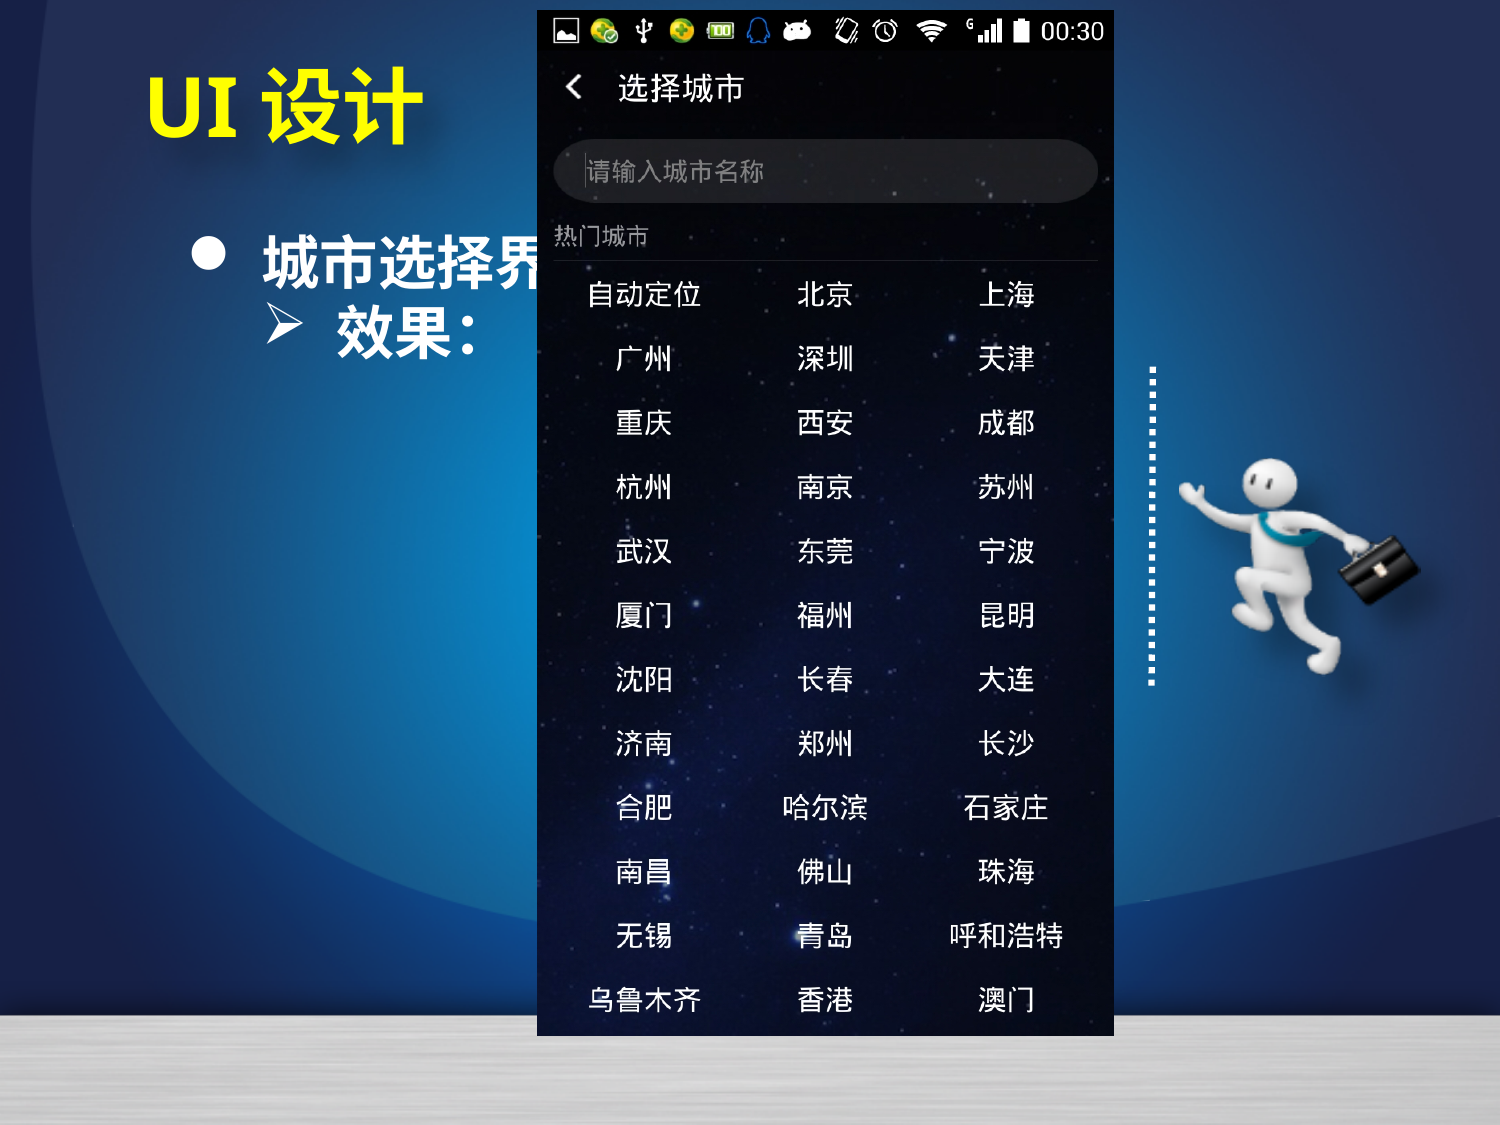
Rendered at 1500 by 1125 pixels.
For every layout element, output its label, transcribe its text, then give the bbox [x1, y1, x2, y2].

text_box UI设计 [128, 46, 532, 184]
text_box 城市选择界面： 效果： [172, 218, 532, 374]
picture [0, 0, 1500, 1125]
